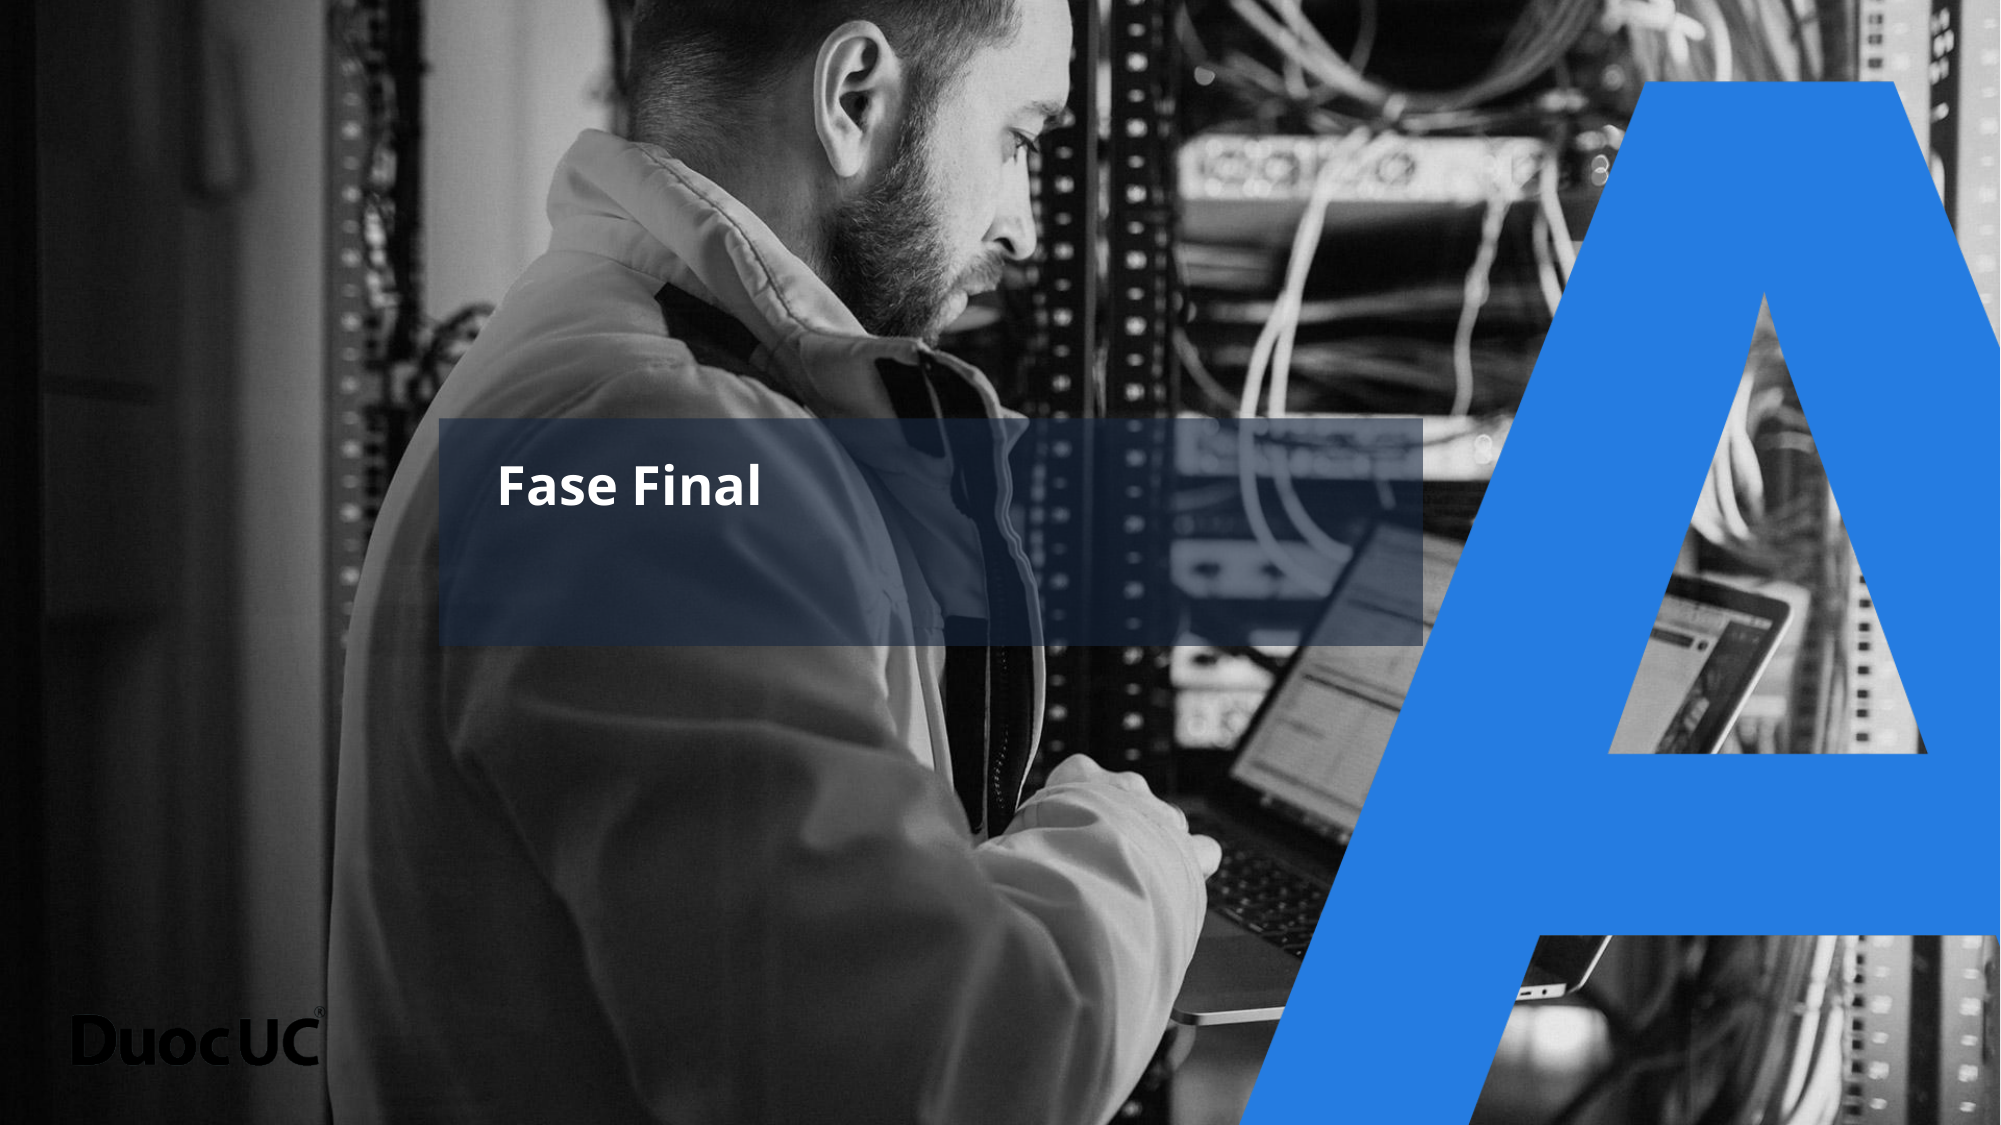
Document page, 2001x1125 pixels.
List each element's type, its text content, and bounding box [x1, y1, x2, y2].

picture [0, 0, 2001, 1125]
title Fase Final [481, 451, 1379, 605]
